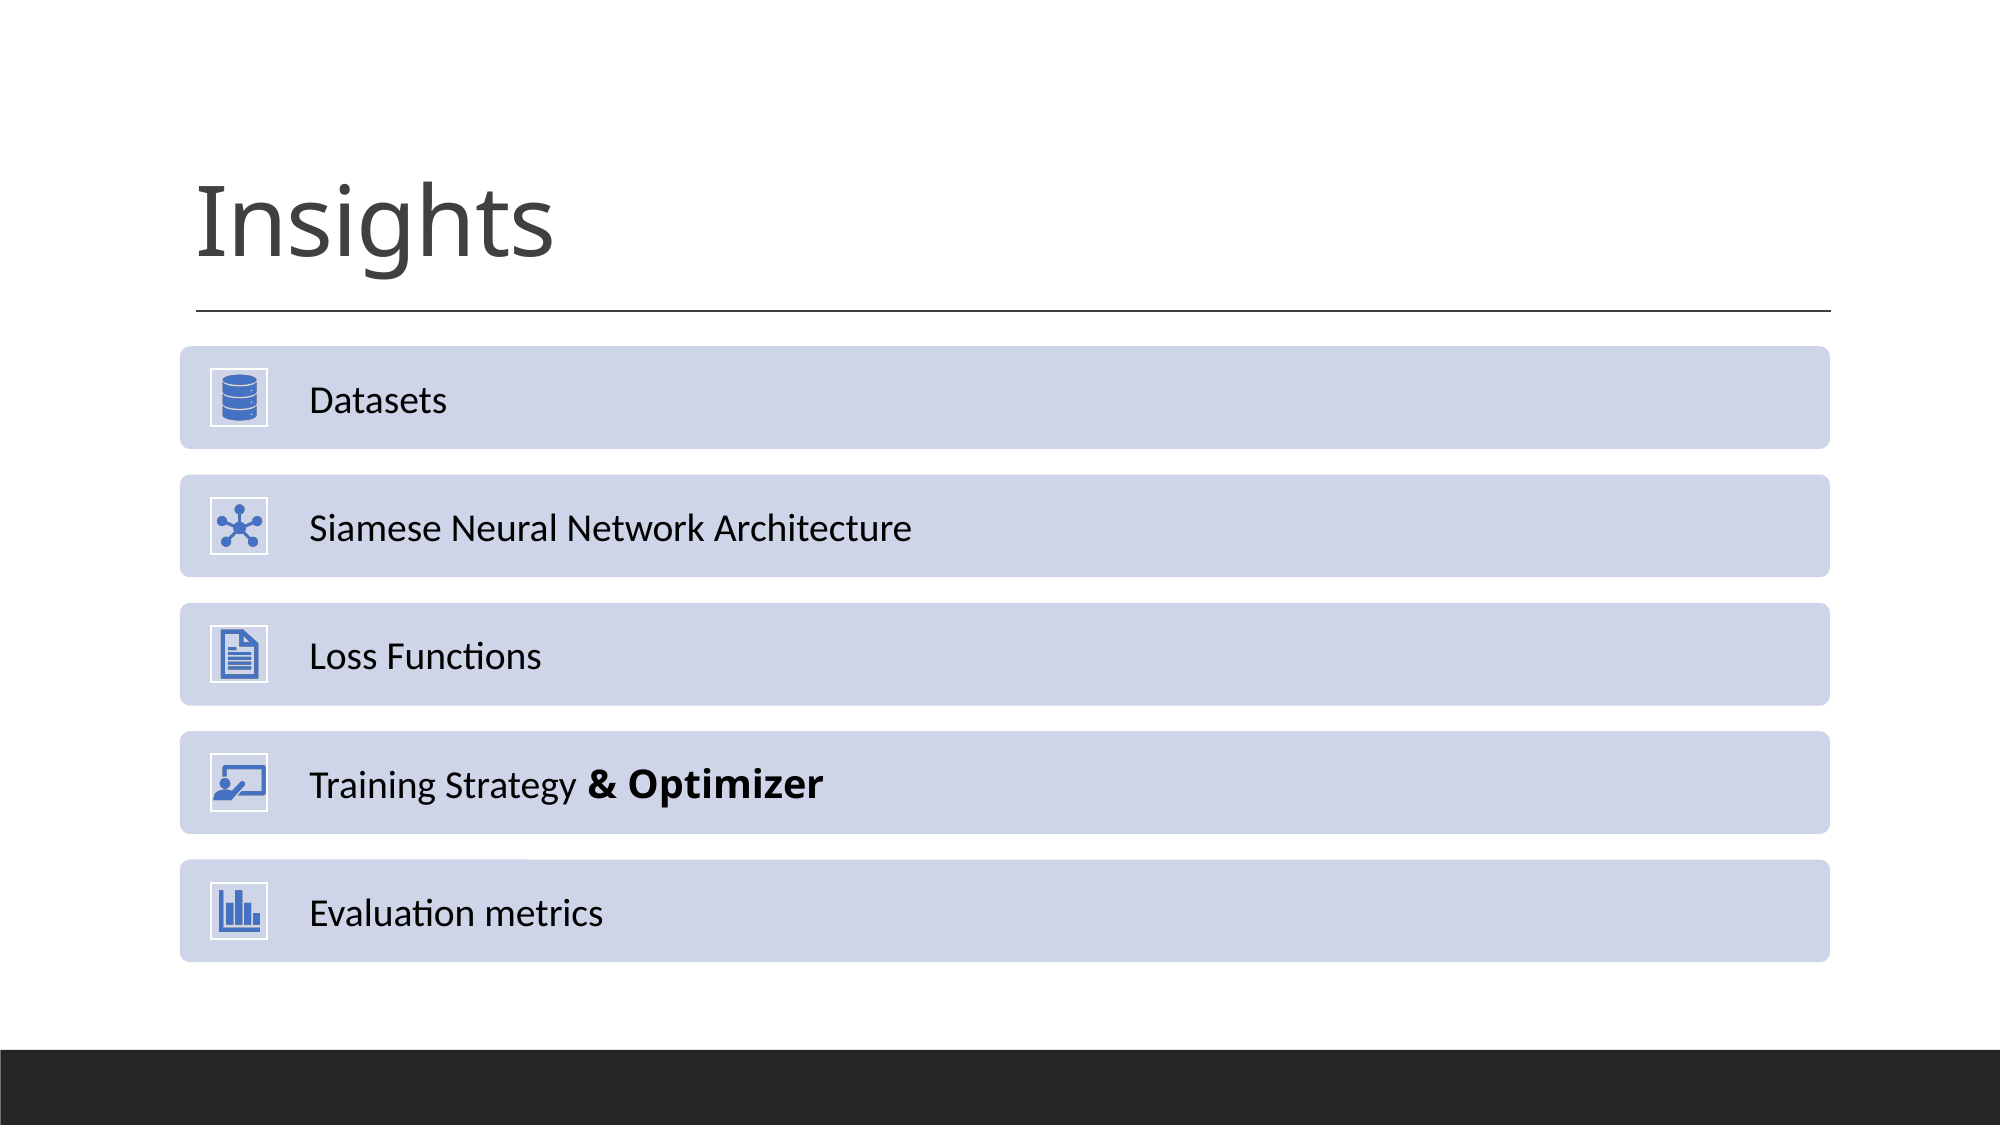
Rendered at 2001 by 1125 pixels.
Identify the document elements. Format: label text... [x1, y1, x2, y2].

title Insights [180, 47, 1830, 285]
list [179, 345, 1830, 963]
